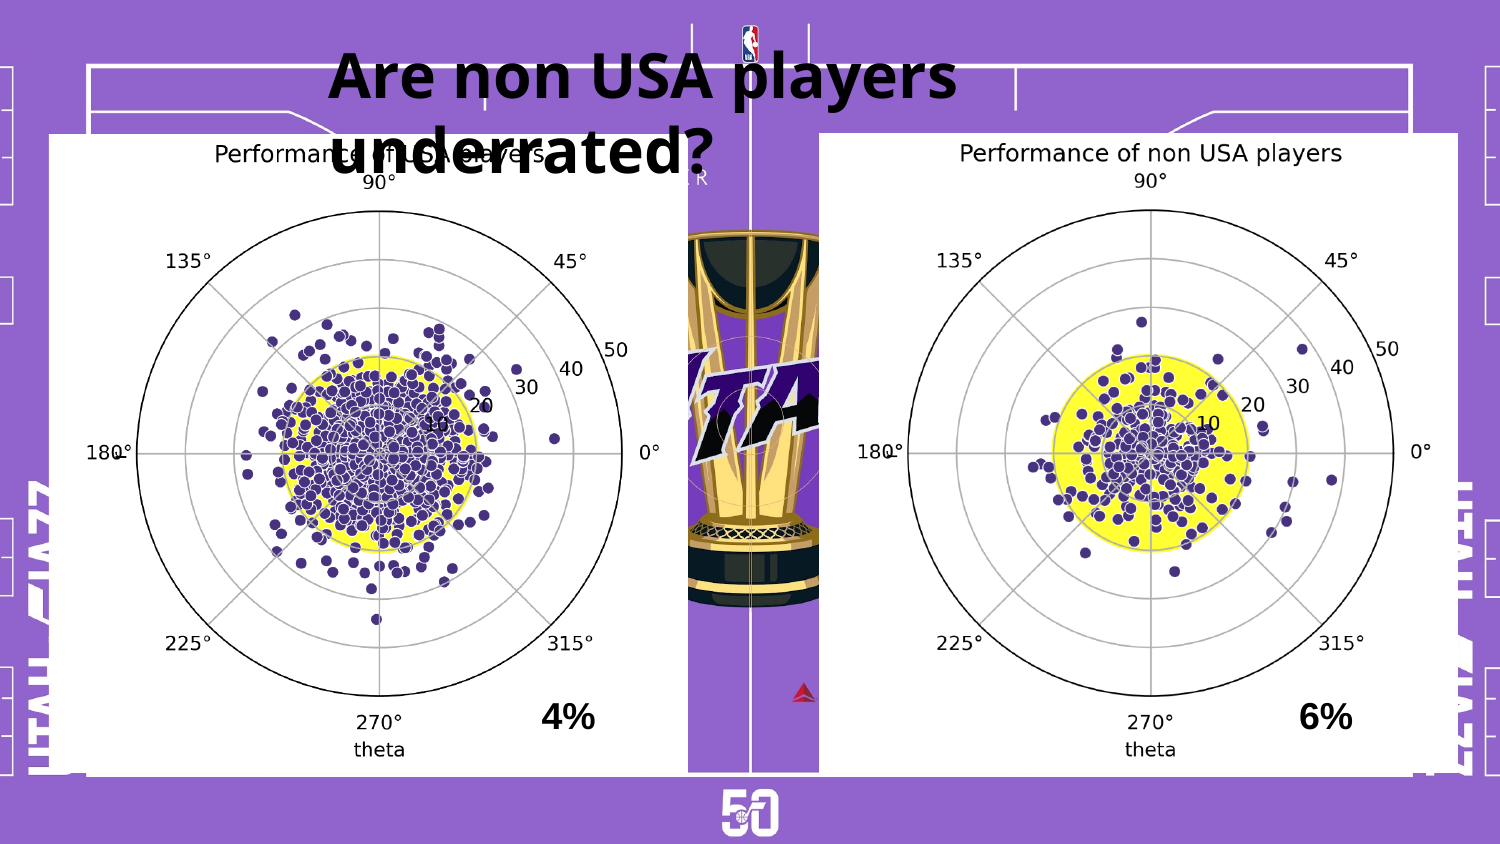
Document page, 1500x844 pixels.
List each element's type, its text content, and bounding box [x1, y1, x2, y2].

picture [0, 0, 1500, 844]
text_box Are non USA players underrated? [313, 21, 1187, 114]
